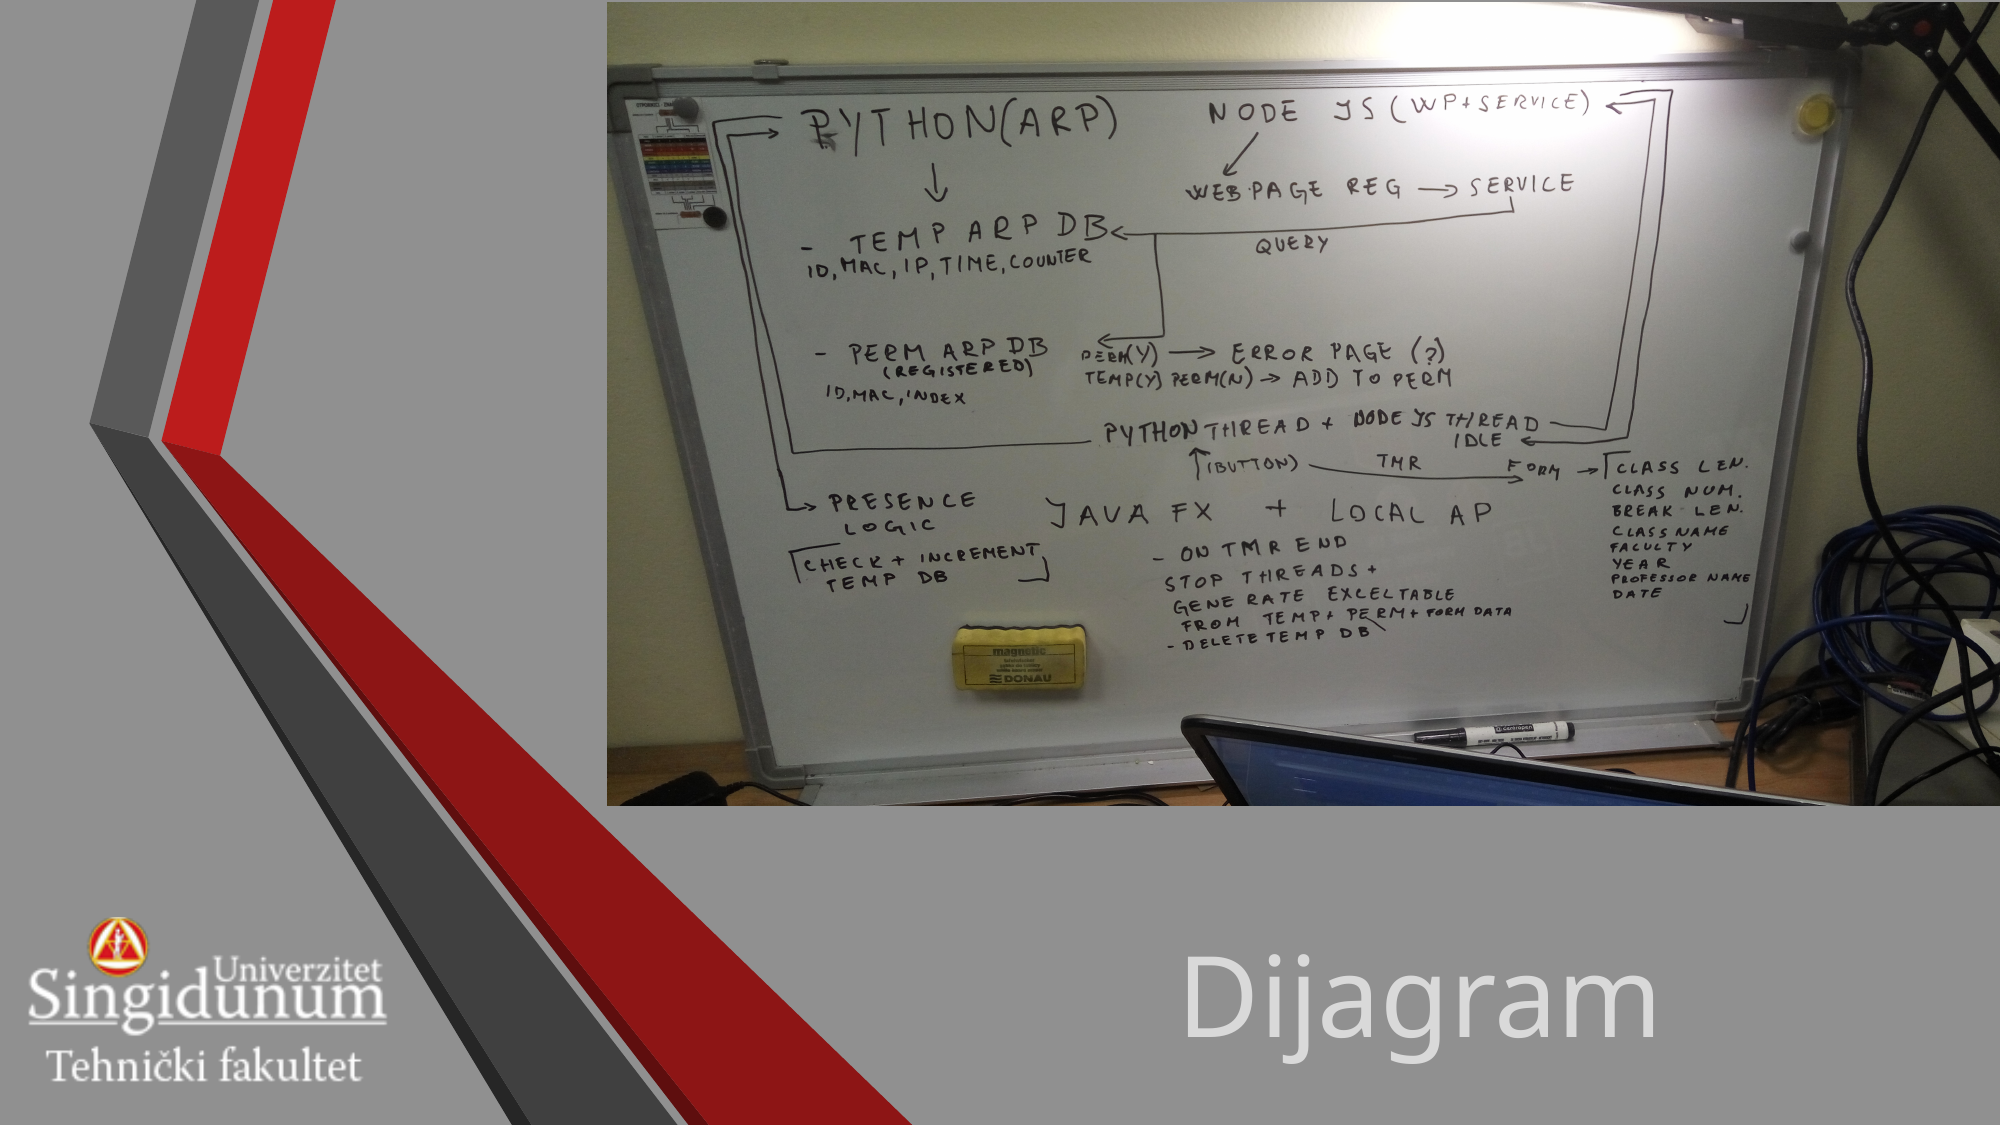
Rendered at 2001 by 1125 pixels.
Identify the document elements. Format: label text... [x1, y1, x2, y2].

text_box Dijagram [543, 917, 2000, 1068]
picture [606, 0, 2000, 807]
picture [0, 917, 465, 1125]
